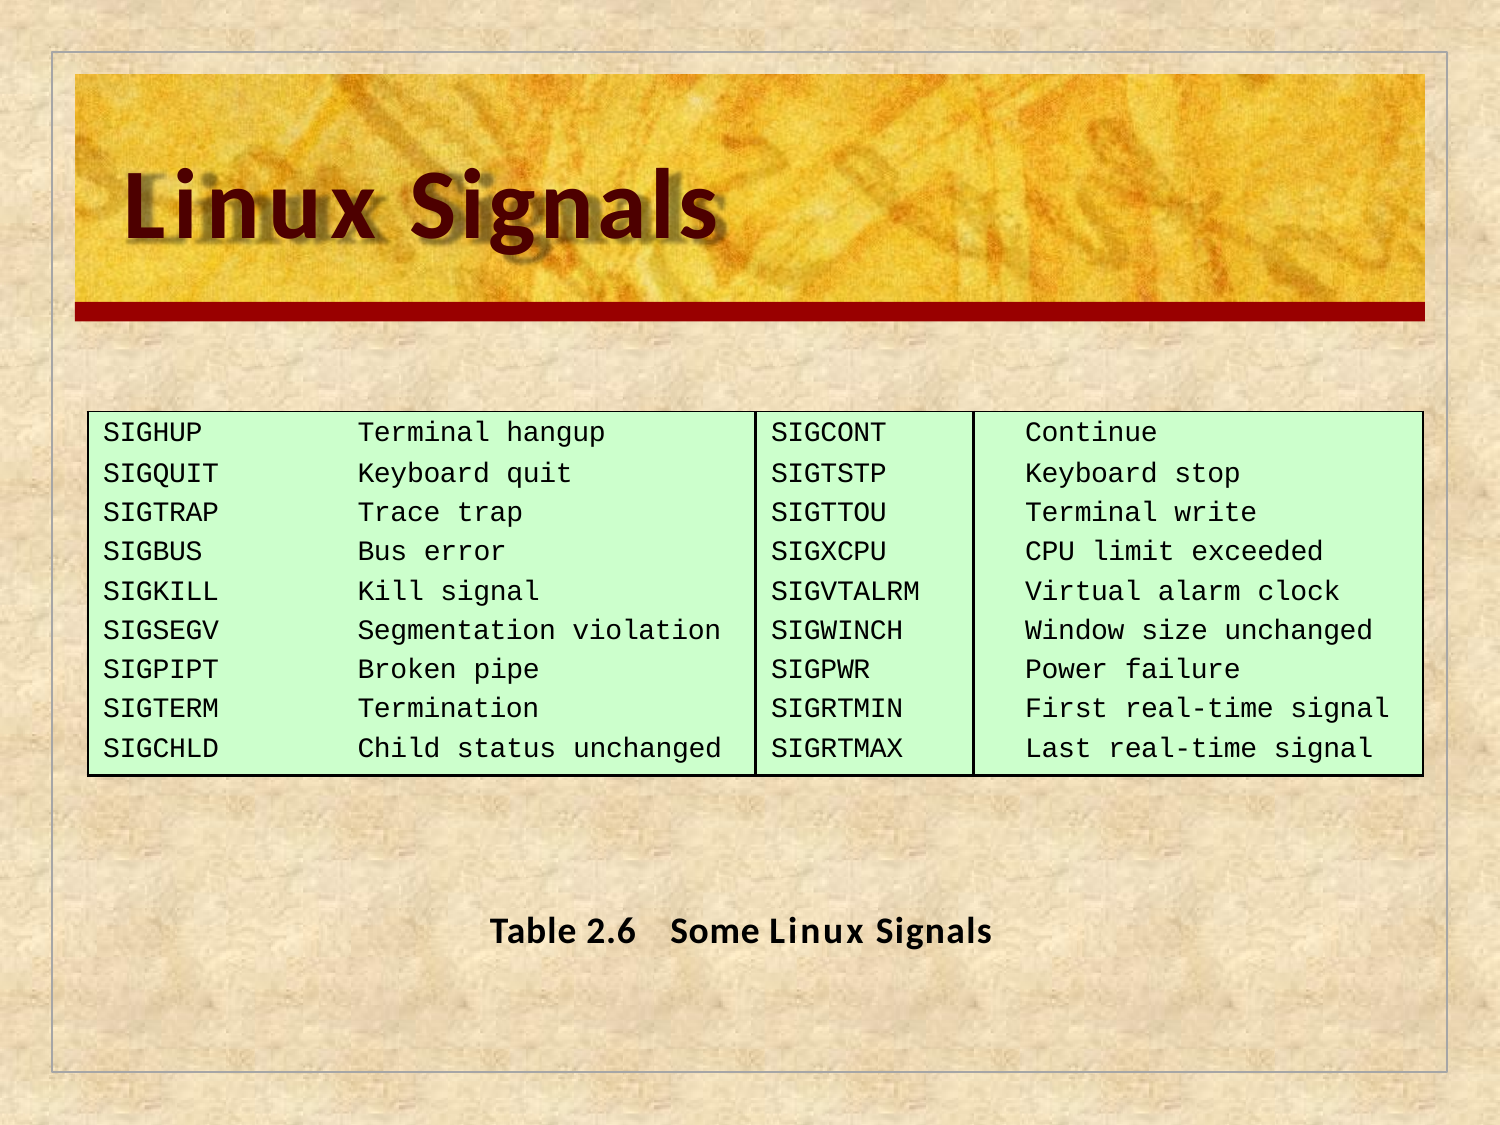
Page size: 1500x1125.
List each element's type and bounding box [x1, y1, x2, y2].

picture [59, 108, 796, 333]
text_box [0, 0, 1500, 1125]
